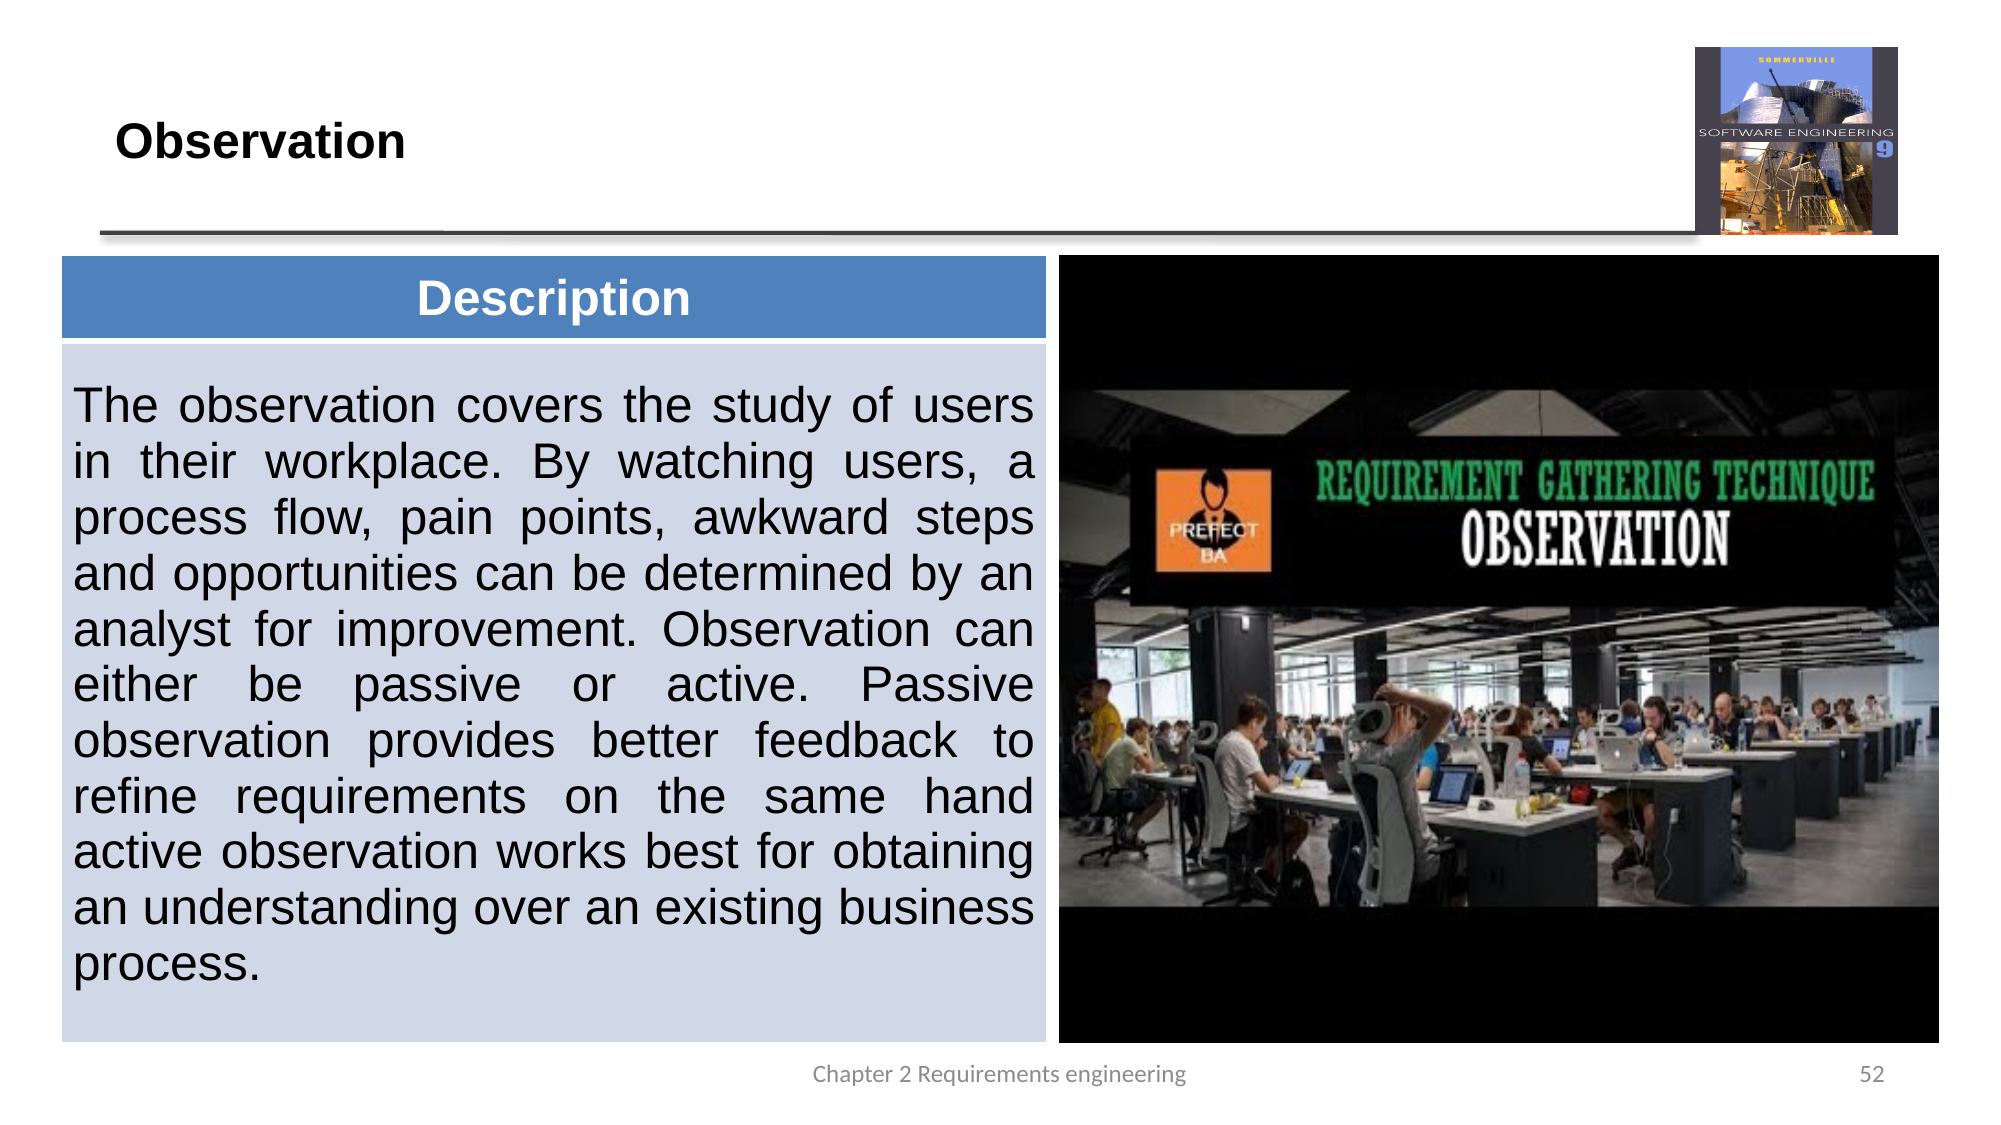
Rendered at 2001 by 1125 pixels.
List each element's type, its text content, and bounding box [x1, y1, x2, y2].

table_header Description [62, 256, 1046, 338]
slide_number 52 [1433, 1052, 1900, 1103]
table_cell The observation covers the study of users in their workplace. By watching users, a process flow, pain points, awkward steps and opportunities can be determined by an analyst for improvement. Observation can either be passive or active. Passive observation provides better feedback to refine requirements on the same hand active observation works best for obtaining an understanding over an existing business process. [62, 344, 1046, 1042]
picture [1058, 254, 1940, 1043]
title Observation [99, 44, 1696, 233]
picture [1696, 47, 1898, 235]
footer Chapter 2 Requirements engineering [683, 1042, 1317, 1103]
